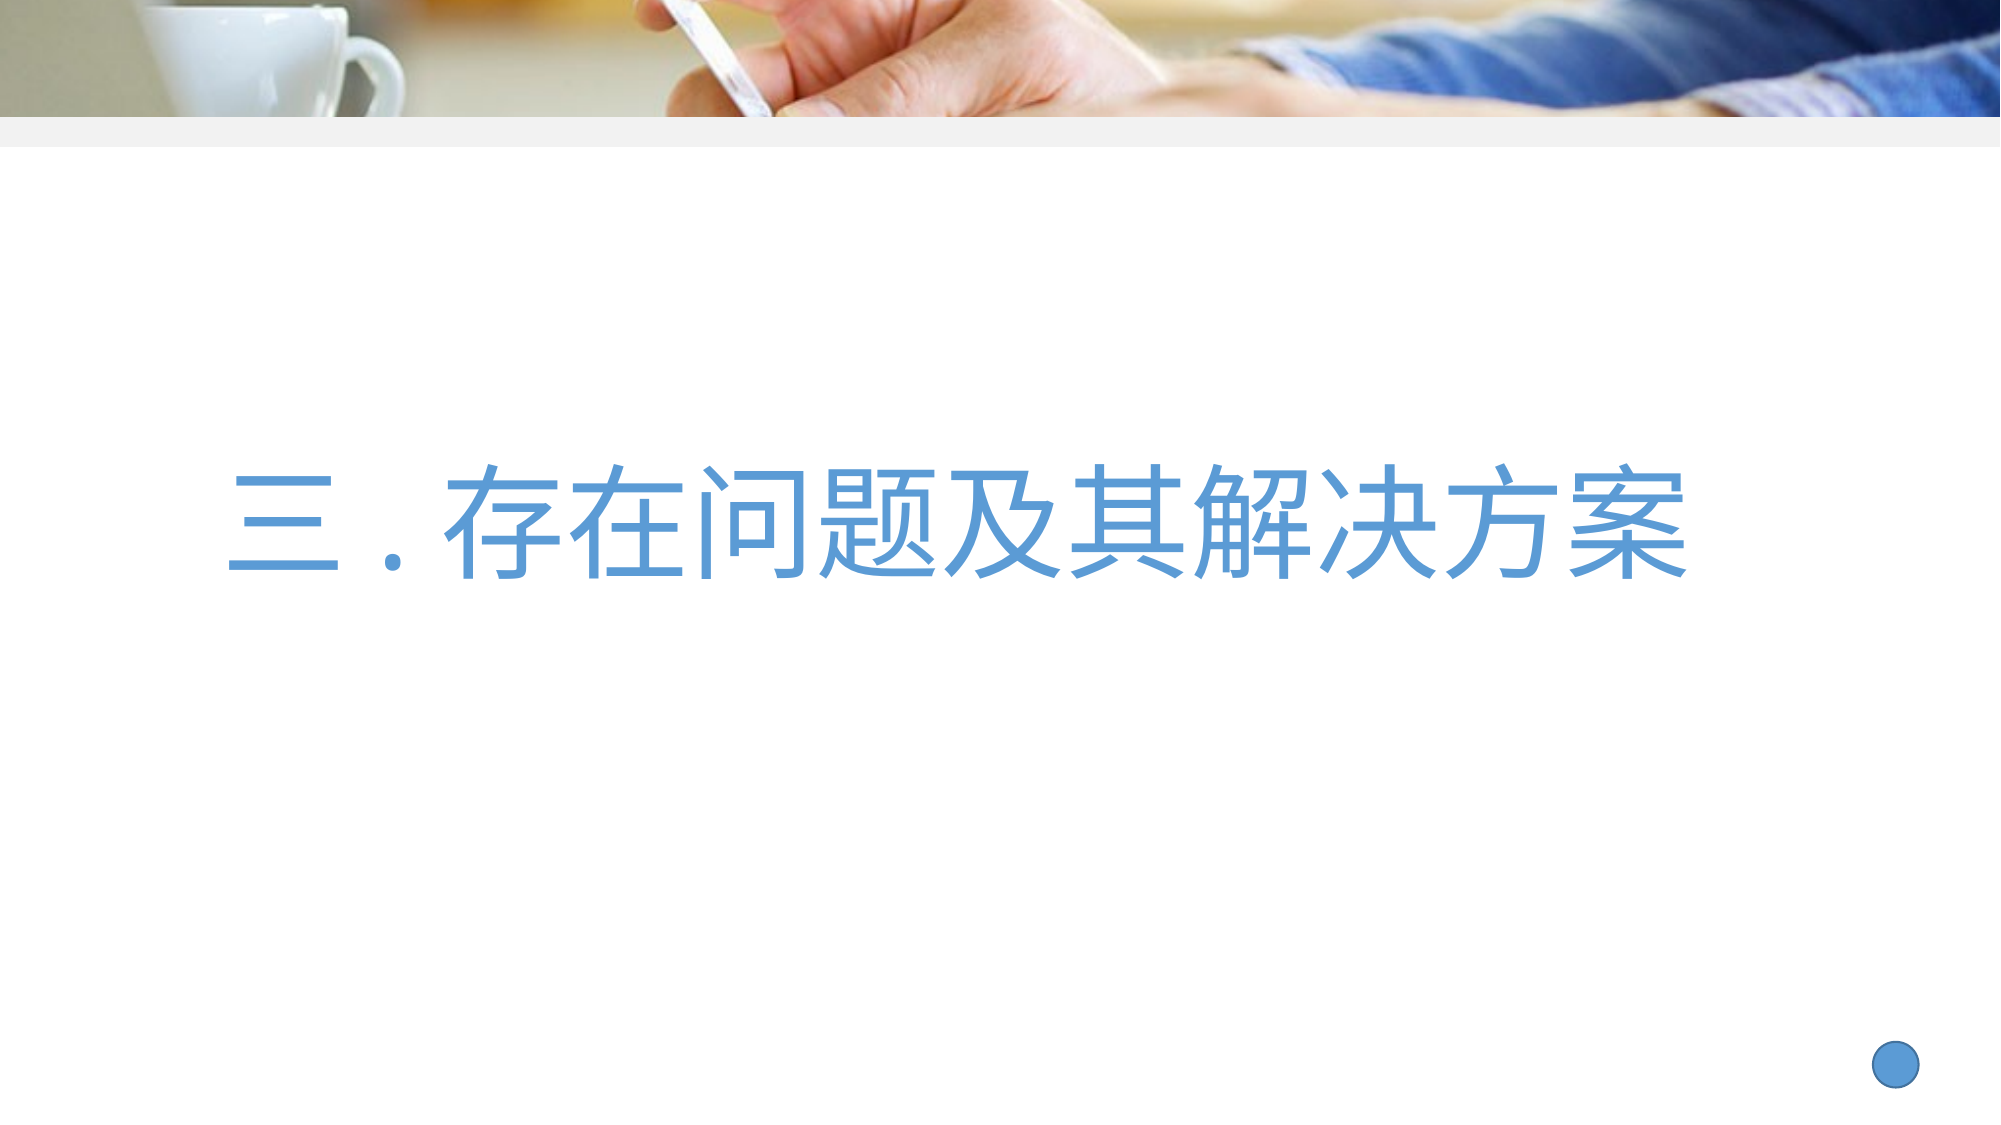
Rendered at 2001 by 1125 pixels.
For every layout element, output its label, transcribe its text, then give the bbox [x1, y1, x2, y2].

picture [0, 0, 2000, 117]
text_box [1871, 1040, 1920, 1089]
title 三.存在问题及其解决方案 [93, 453, 1819, 672]
